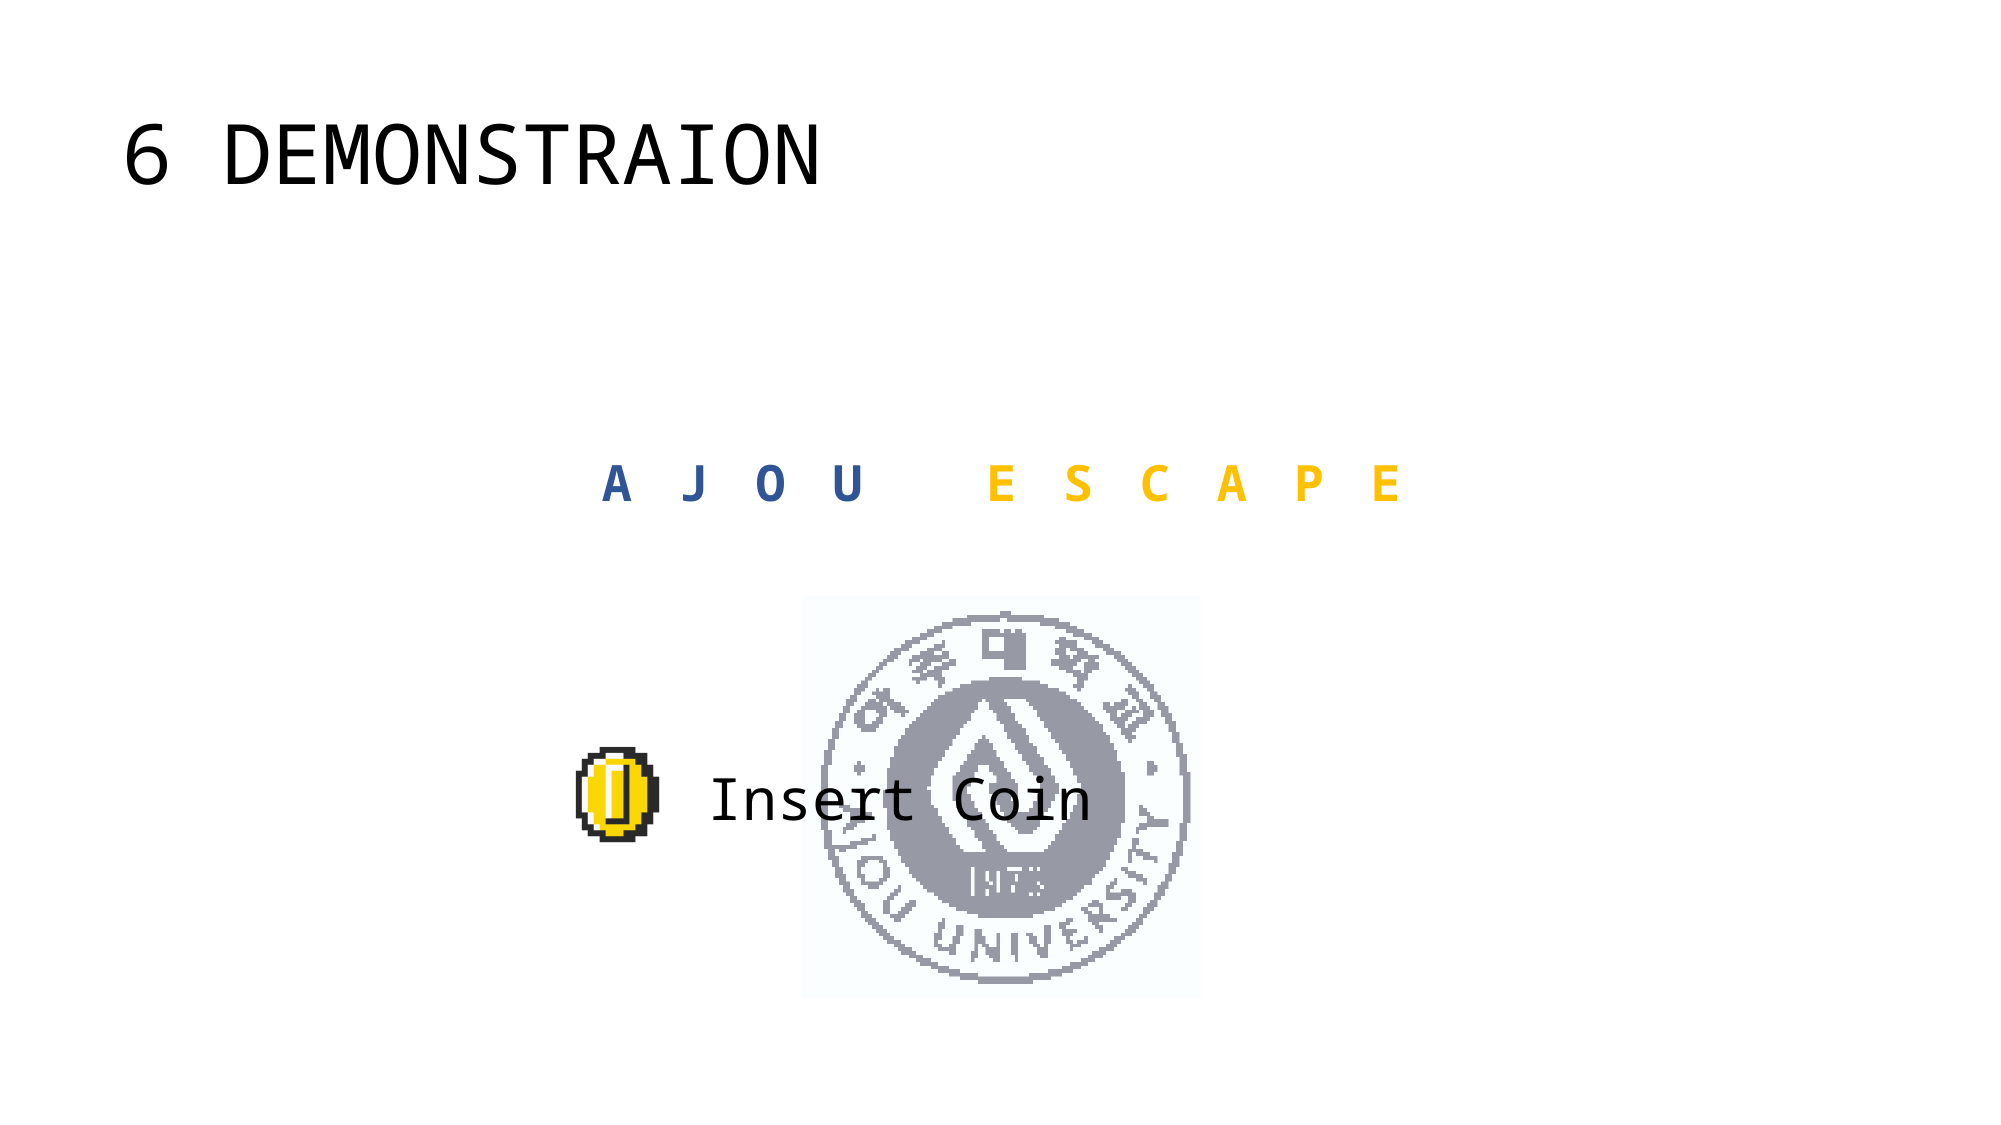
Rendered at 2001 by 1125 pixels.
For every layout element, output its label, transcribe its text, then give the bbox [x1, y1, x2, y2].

text_box 6 DEMONSTRAION [107, 93, 1449, 209]
picture [802, 860, 1201, 999]
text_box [558, 735, 1385, 860]
text_box AJOU ESCAPE [295, 444, 1707, 519]
picture [802, 596, 1201, 735]
